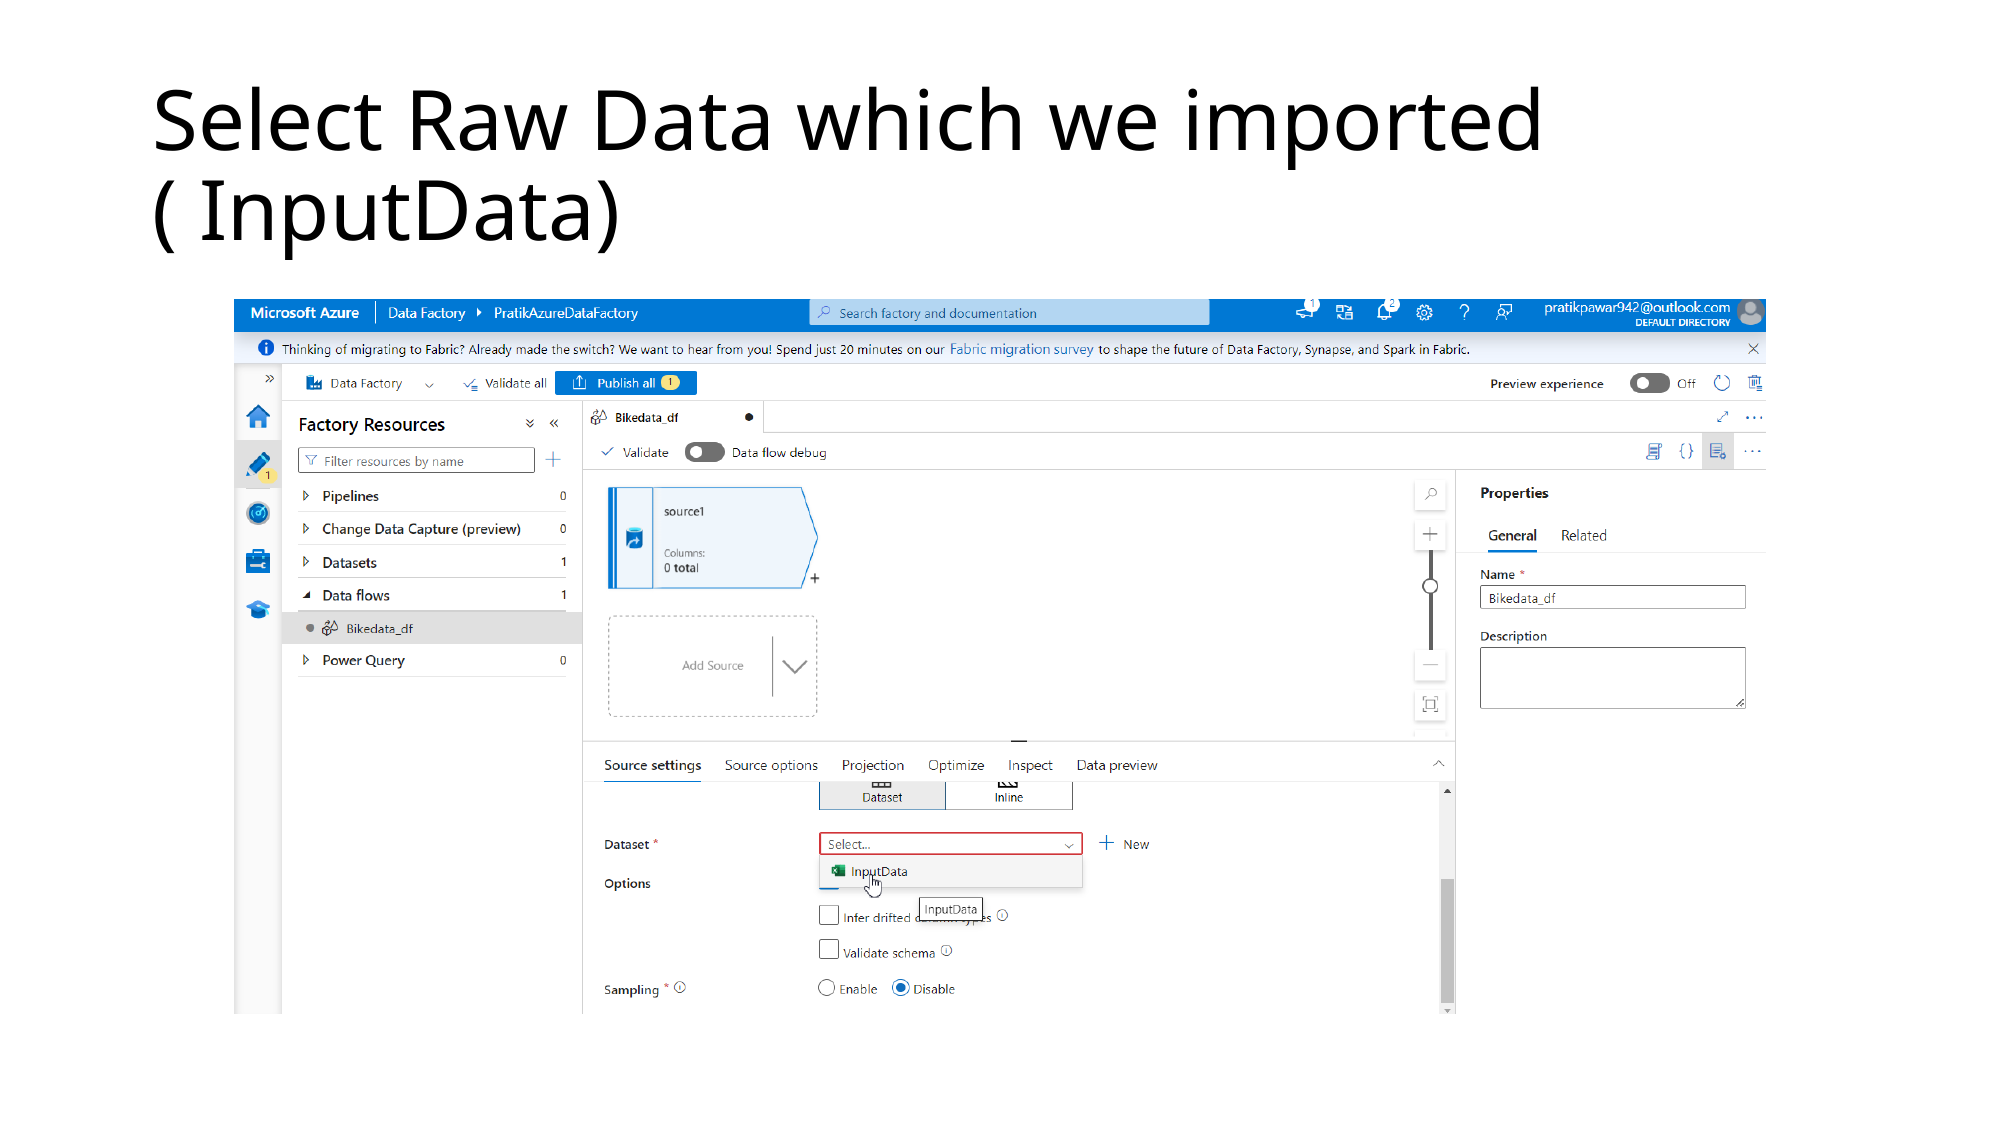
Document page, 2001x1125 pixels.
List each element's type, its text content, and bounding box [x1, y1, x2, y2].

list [234, 299, 1766, 1014]
title Select Raw Data which we imported ( InputData) [137, 59, 1863, 278]
